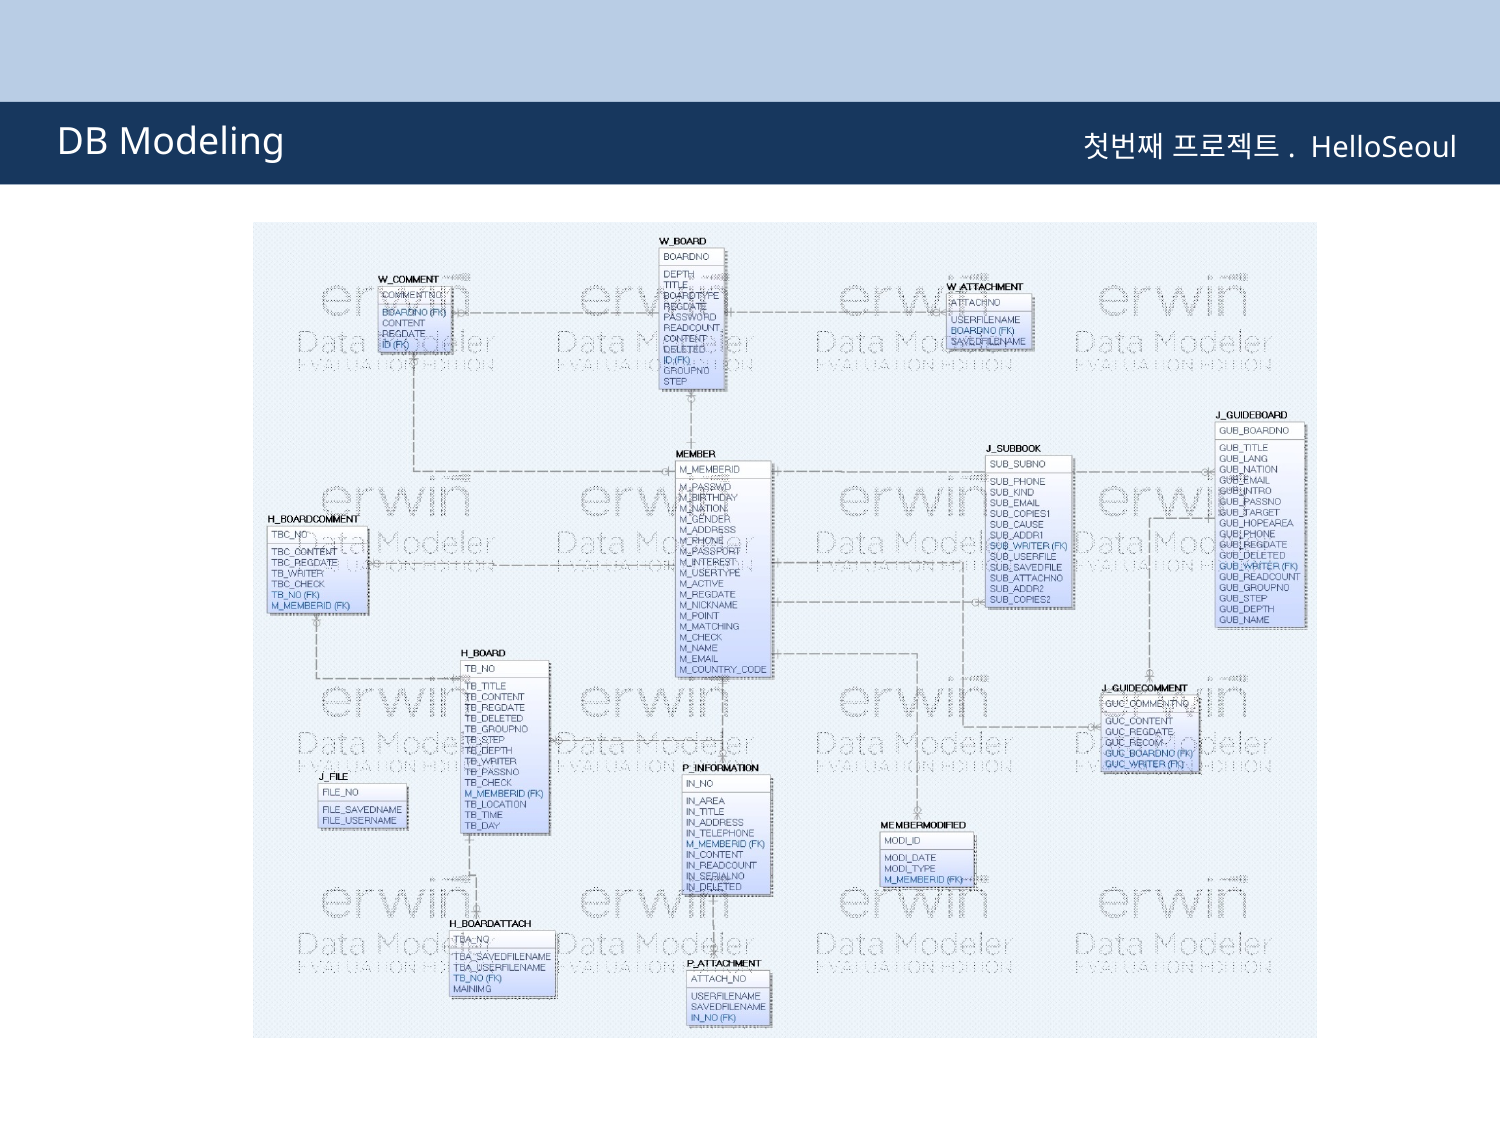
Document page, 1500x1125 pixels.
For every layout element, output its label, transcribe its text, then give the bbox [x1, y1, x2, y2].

text_box 첫번째 프로젝트. HelloSeoul [1068, 120, 1483, 171]
picture [253, 222, 1318, 1039]
